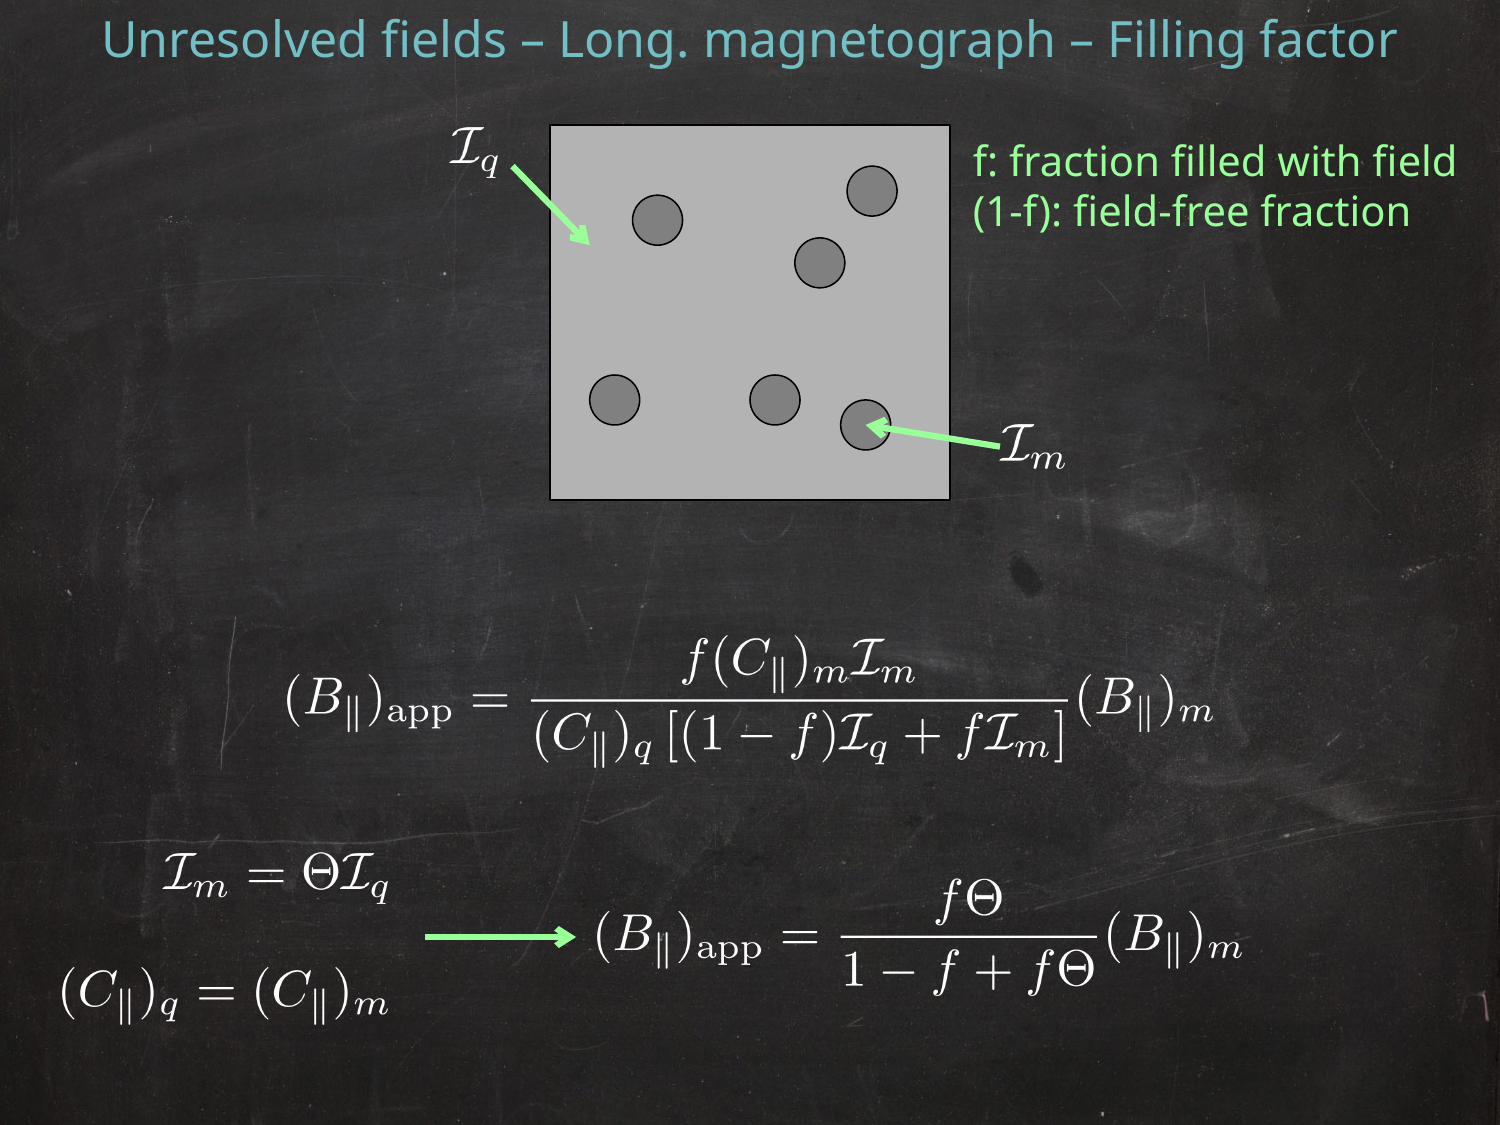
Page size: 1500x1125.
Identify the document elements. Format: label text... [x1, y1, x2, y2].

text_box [549, 124, 951, 501]
text_box f: fraction filled with field (1-f): field-free fraction [958, 127, 1473, 243]
picture [0, 0, 1500, 1125]
text_box Unresolved fields – Long. magnetograph – Filling factor [86, 0, 1414, 75]
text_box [865, 424, 1001, 447]
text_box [512, 165, 590, 246]
